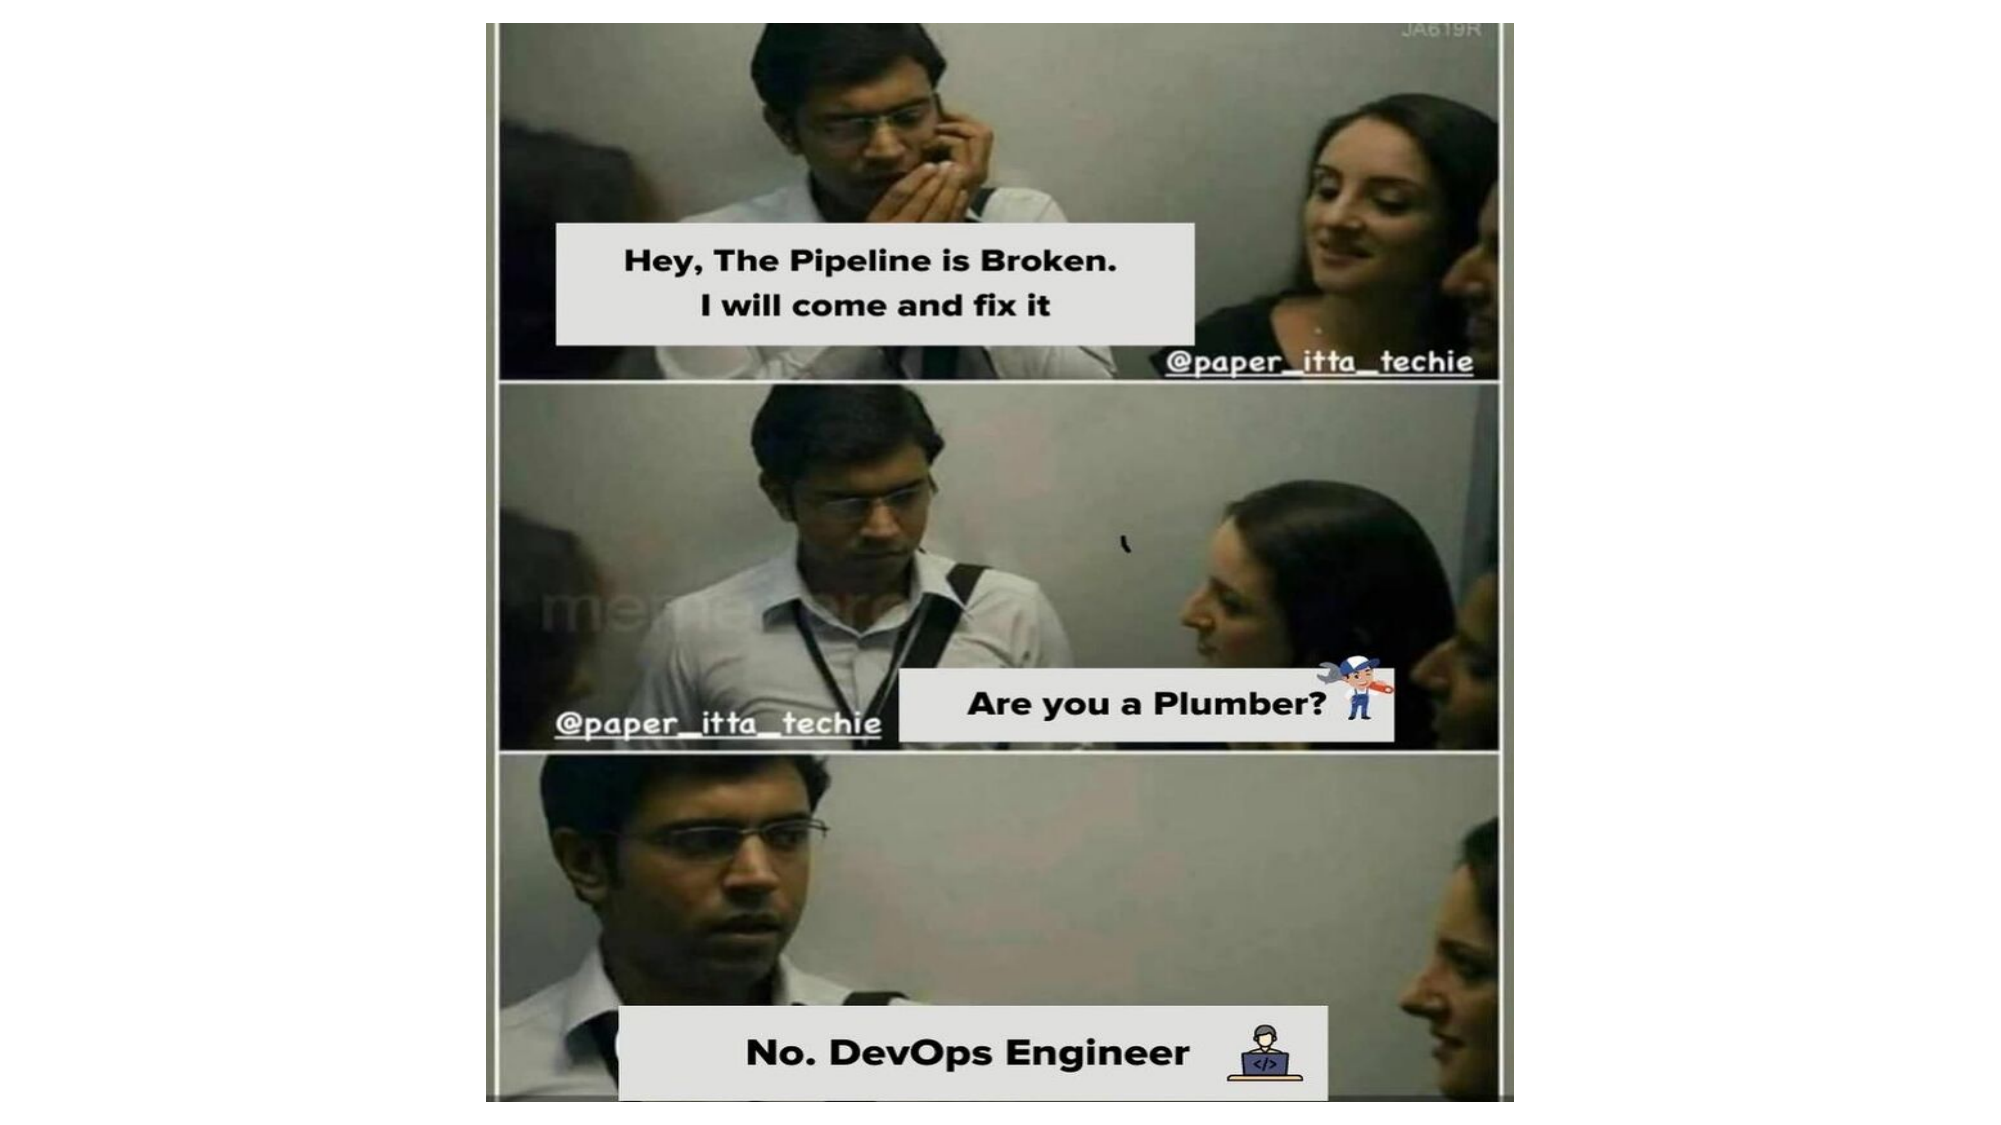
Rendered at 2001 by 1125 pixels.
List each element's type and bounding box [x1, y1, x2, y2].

picture [486, 23, 1514, 1102]
